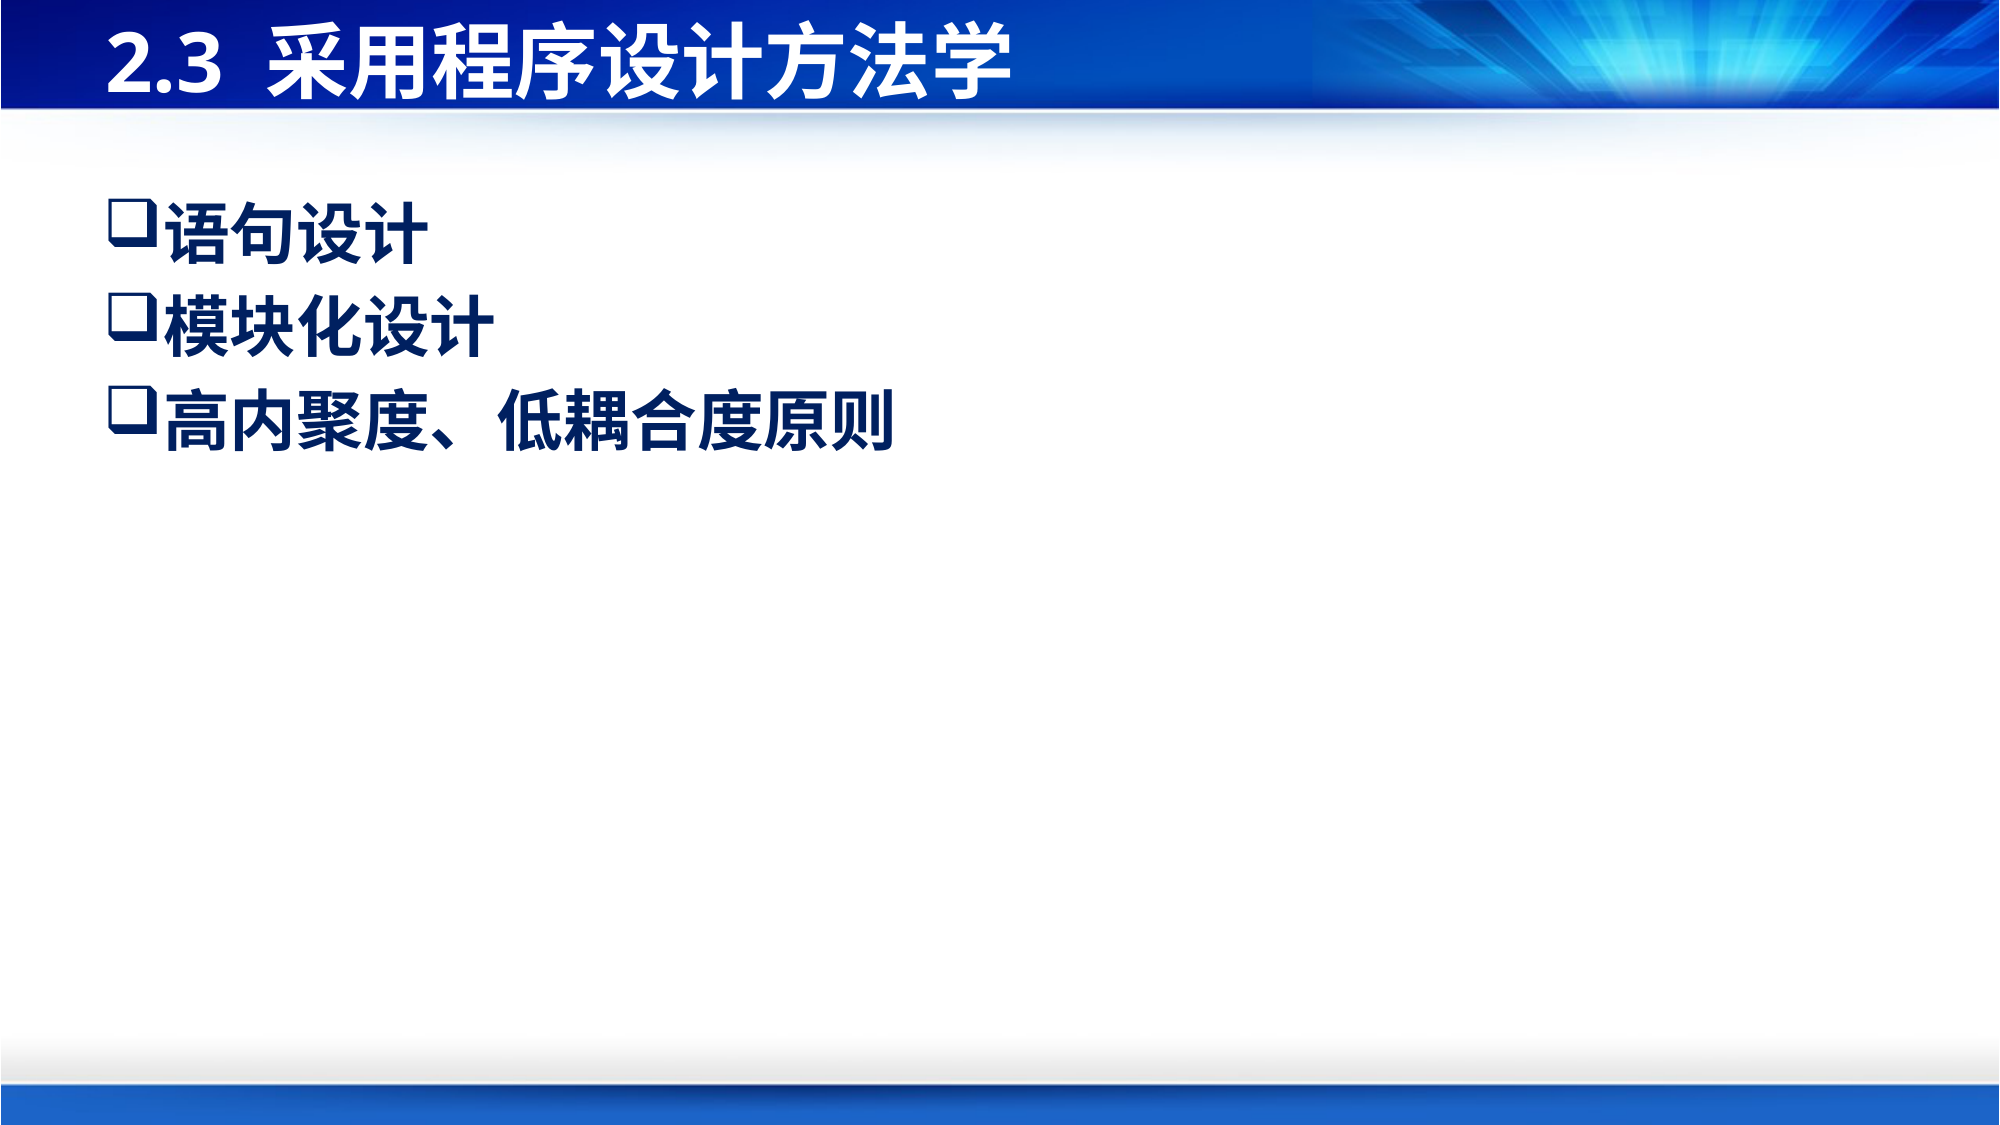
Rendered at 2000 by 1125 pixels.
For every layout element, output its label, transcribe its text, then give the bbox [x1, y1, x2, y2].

title 2.3 采用程序设计方法学 [90, 1, 1880, 118]
list 语句设计 模块化设计 高内聚度、低耦合度原则 [88, 184, 1880, 1012]
picture [1, 0, 1999, 1125]
